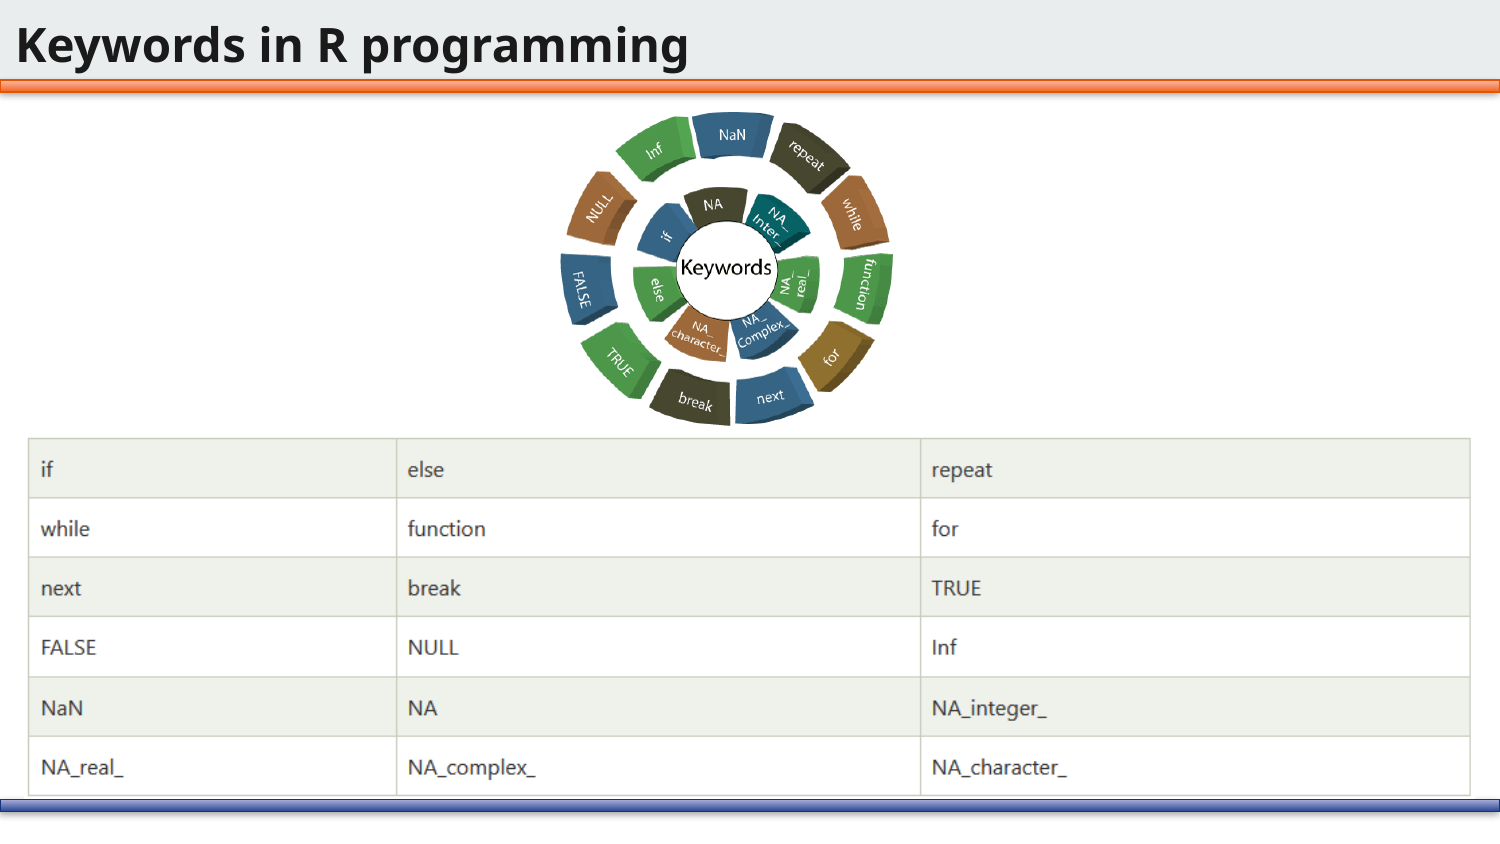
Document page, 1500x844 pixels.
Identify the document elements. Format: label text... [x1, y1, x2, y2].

title Keywords in R programming [0, 0, 1500, 88]
picture [24, 105, 1476, 799]
